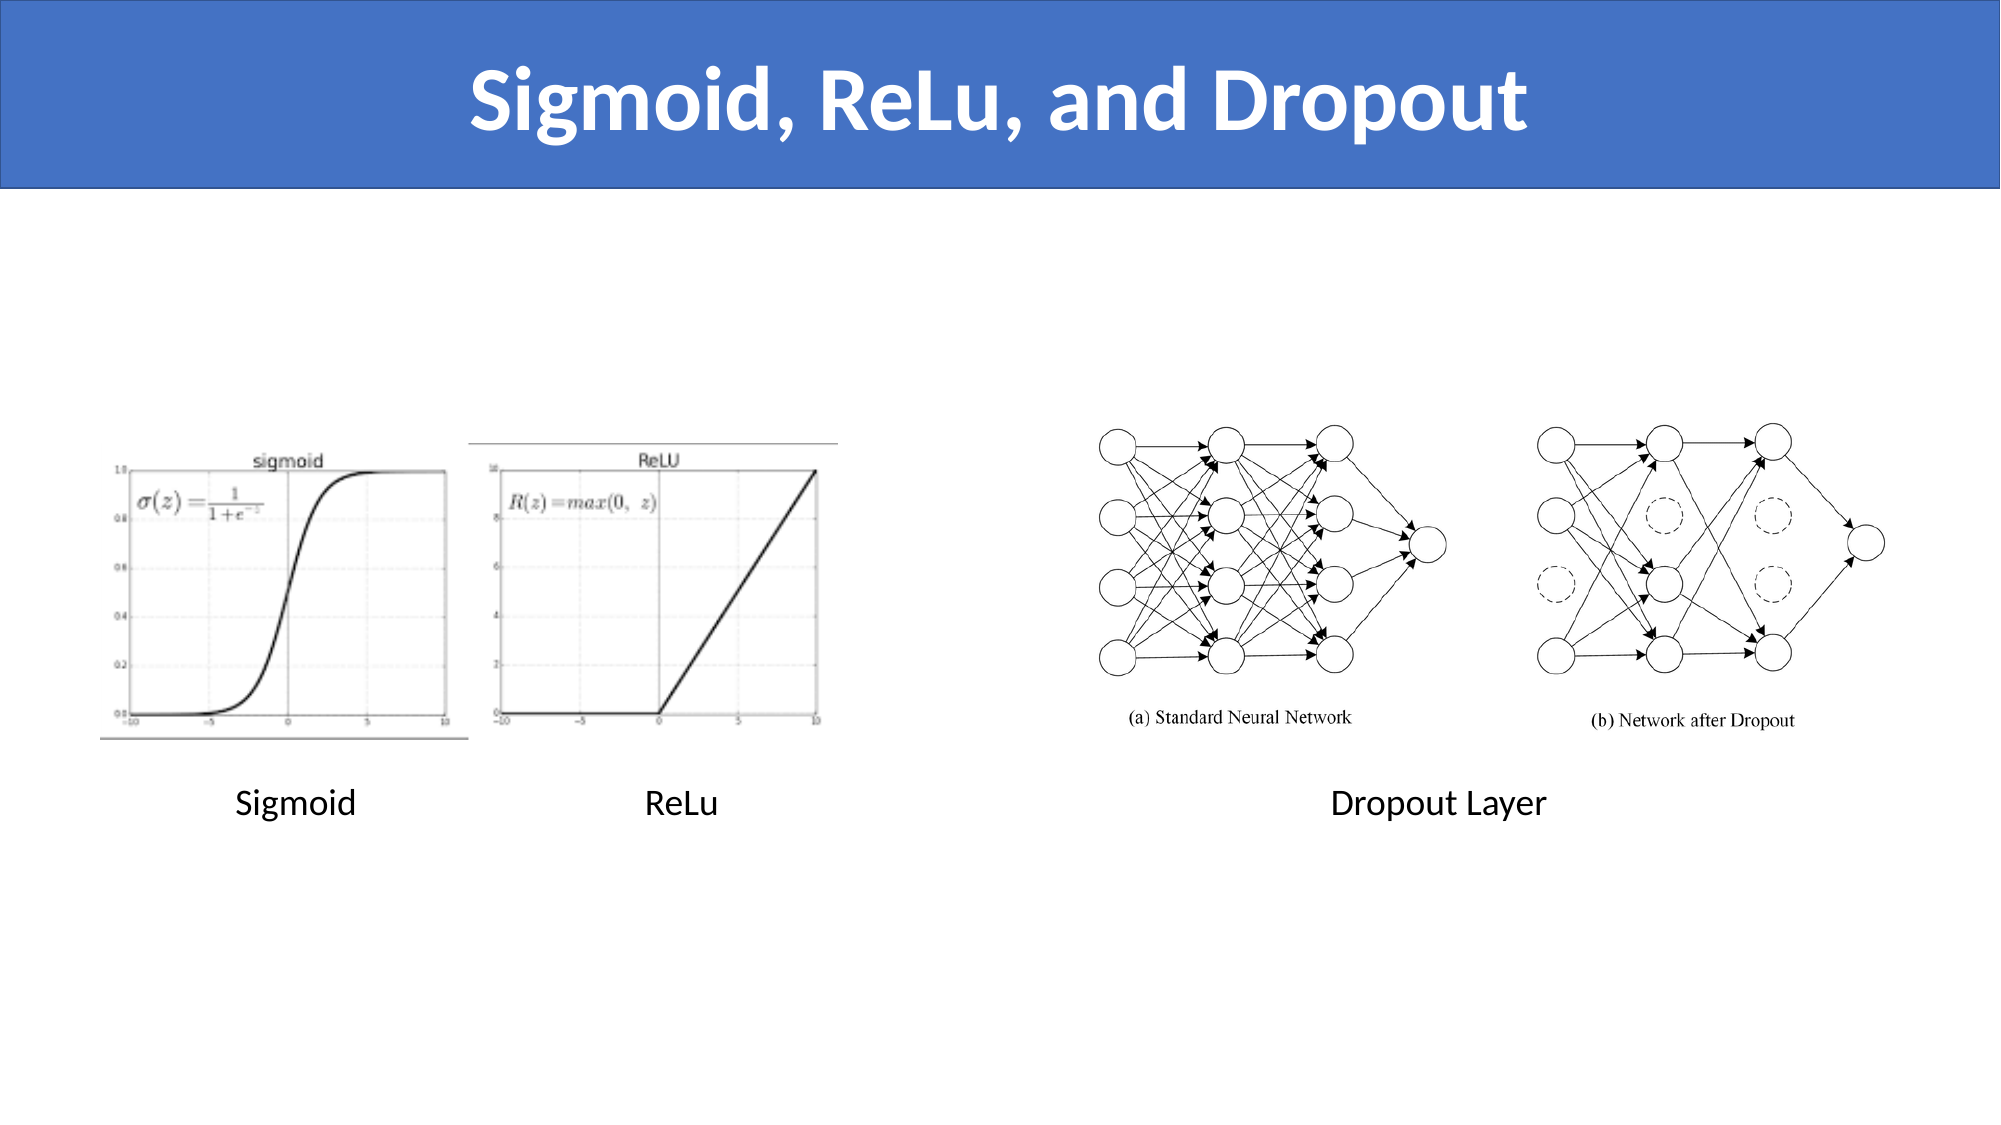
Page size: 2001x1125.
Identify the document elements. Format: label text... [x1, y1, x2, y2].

text_box Dropout Layer [1078, 759, 1800, 842]
text_box Sigmoid ReLu [116, 759, 839, 841]
picture [1097, 422, 1886, 740]
text_box Sigmoid, ReLu, and Dropout [0, 0, 2000, 189]
picture [100, 443, 838, 740]
